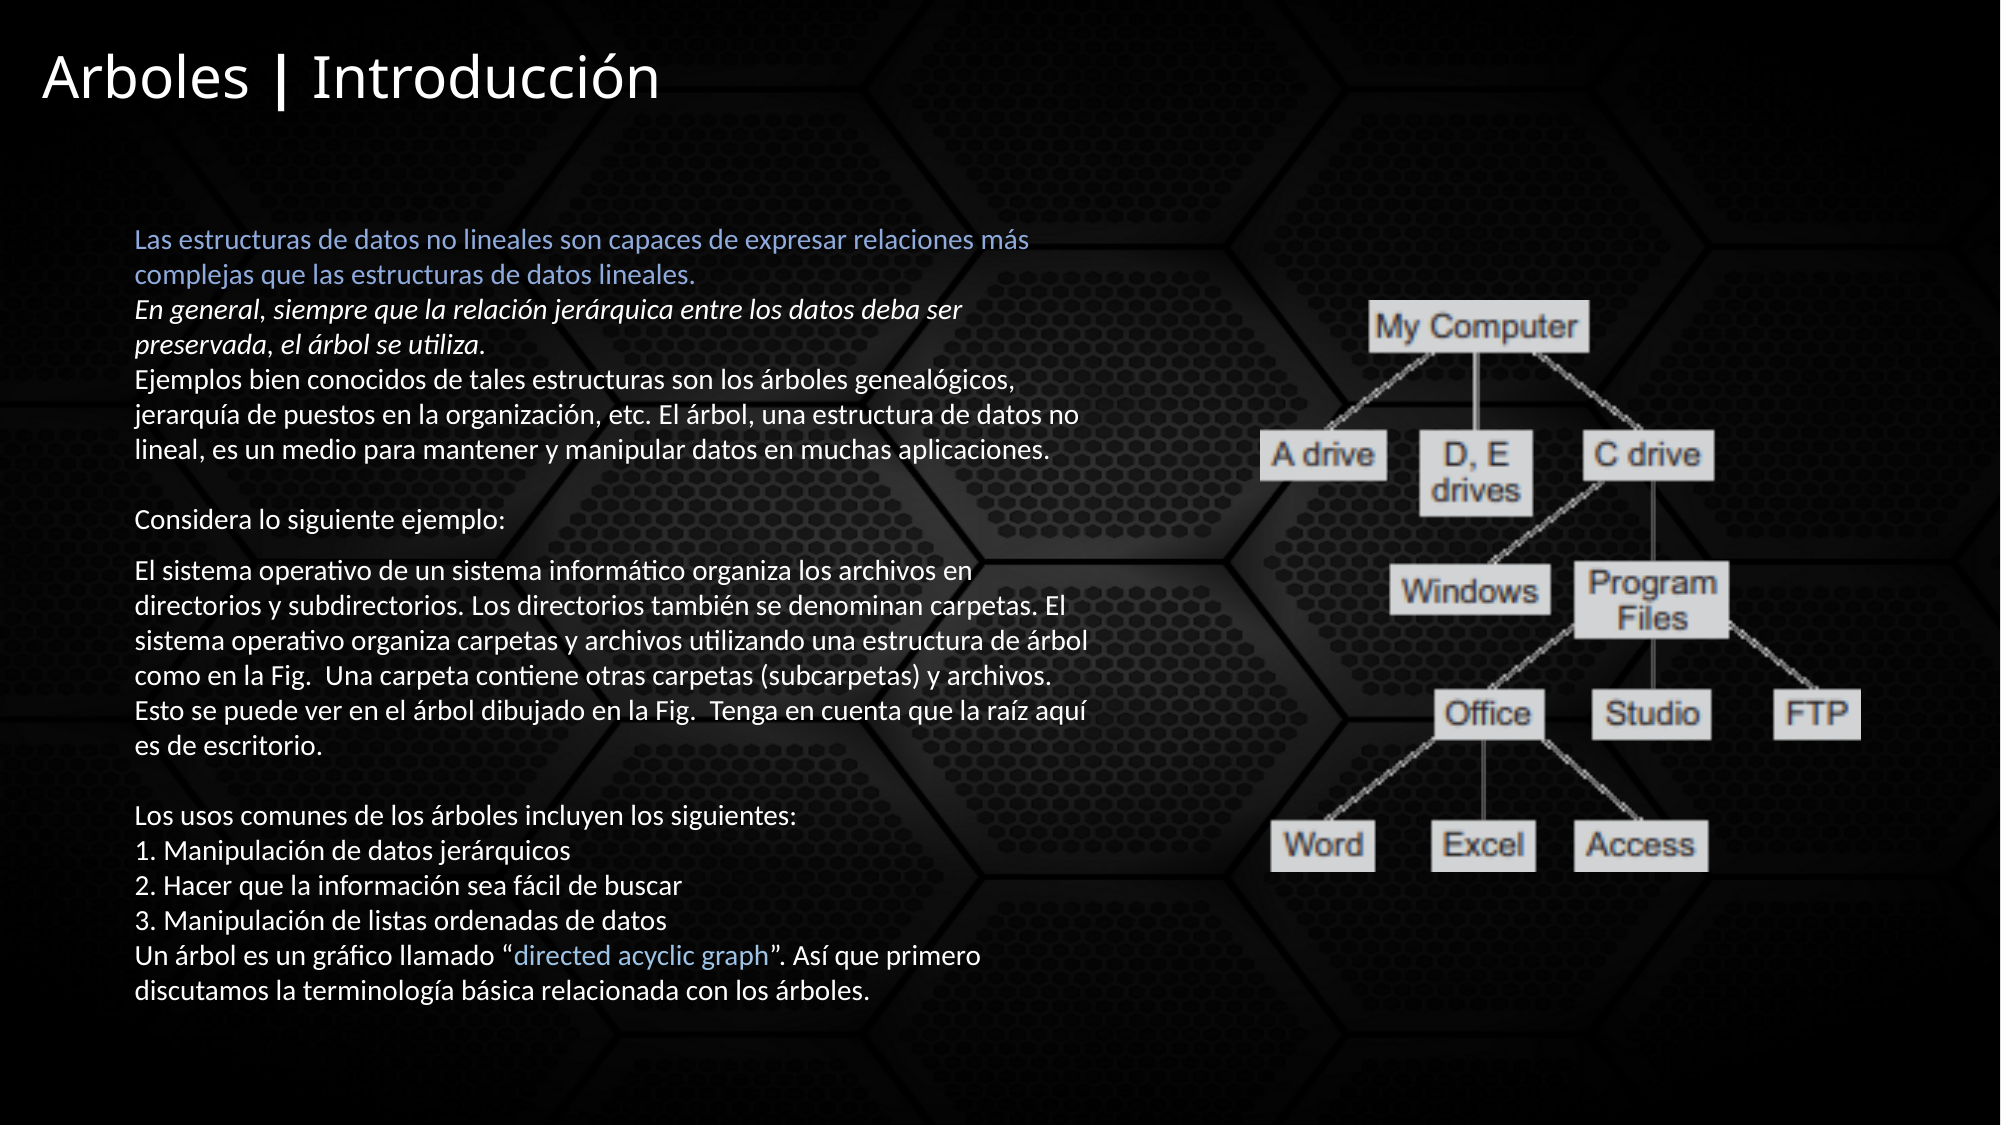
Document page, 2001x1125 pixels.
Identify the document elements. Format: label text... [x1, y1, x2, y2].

picture [0, 0, 2001, 1125]
text_box El sistema operativo de un sistema informático organiza los archivos en directorios y subdirectorios. Los directorios también se denominan carpetas. El sistema operativo organiza carpetas y archivos utilizando una estructura de árbol como en la Fig. Una carpeta contiene otras carpetas (subcarpetas) y archivos. Esto se puede ver en el árbol dibujado en la Fig. Tenga en cuenta que la raíz aquí es de escritorio. Los usos comunes de los árboles incluyen los siguientes: 1. Manipulación de datos jerárquicos 2. Hacer que la información sea fácil de buscar 3. Manipulación de listas ordenadas de datos Un árbol es un gráfico llamado “directed acyclic graph”. Así que primero discutamos la terminología básica relacionada con los árboles. [119, 544, 1120, 1014]
text_box Arboles | Introducción [27, 32, 677, 118]
text_box Las estructuras de datos no lineales son capaces de expresar relaciones más complejas que las estructuras de datos lineales. En general, siempre que la relación jerárquica entre los datos deba ser preservada, el árbol se utiliza. Ejemplos bien conocidos de tales estructuras son los árboles genealógicos, jerarquía de puestos en la organización, etc. El árbol, una estructura de datos no lineal, es un medio para mantener y manipular datos en muchas aplicaciones. Considera lo siguiente ejemplo: [119, 213, 1120, 543]
